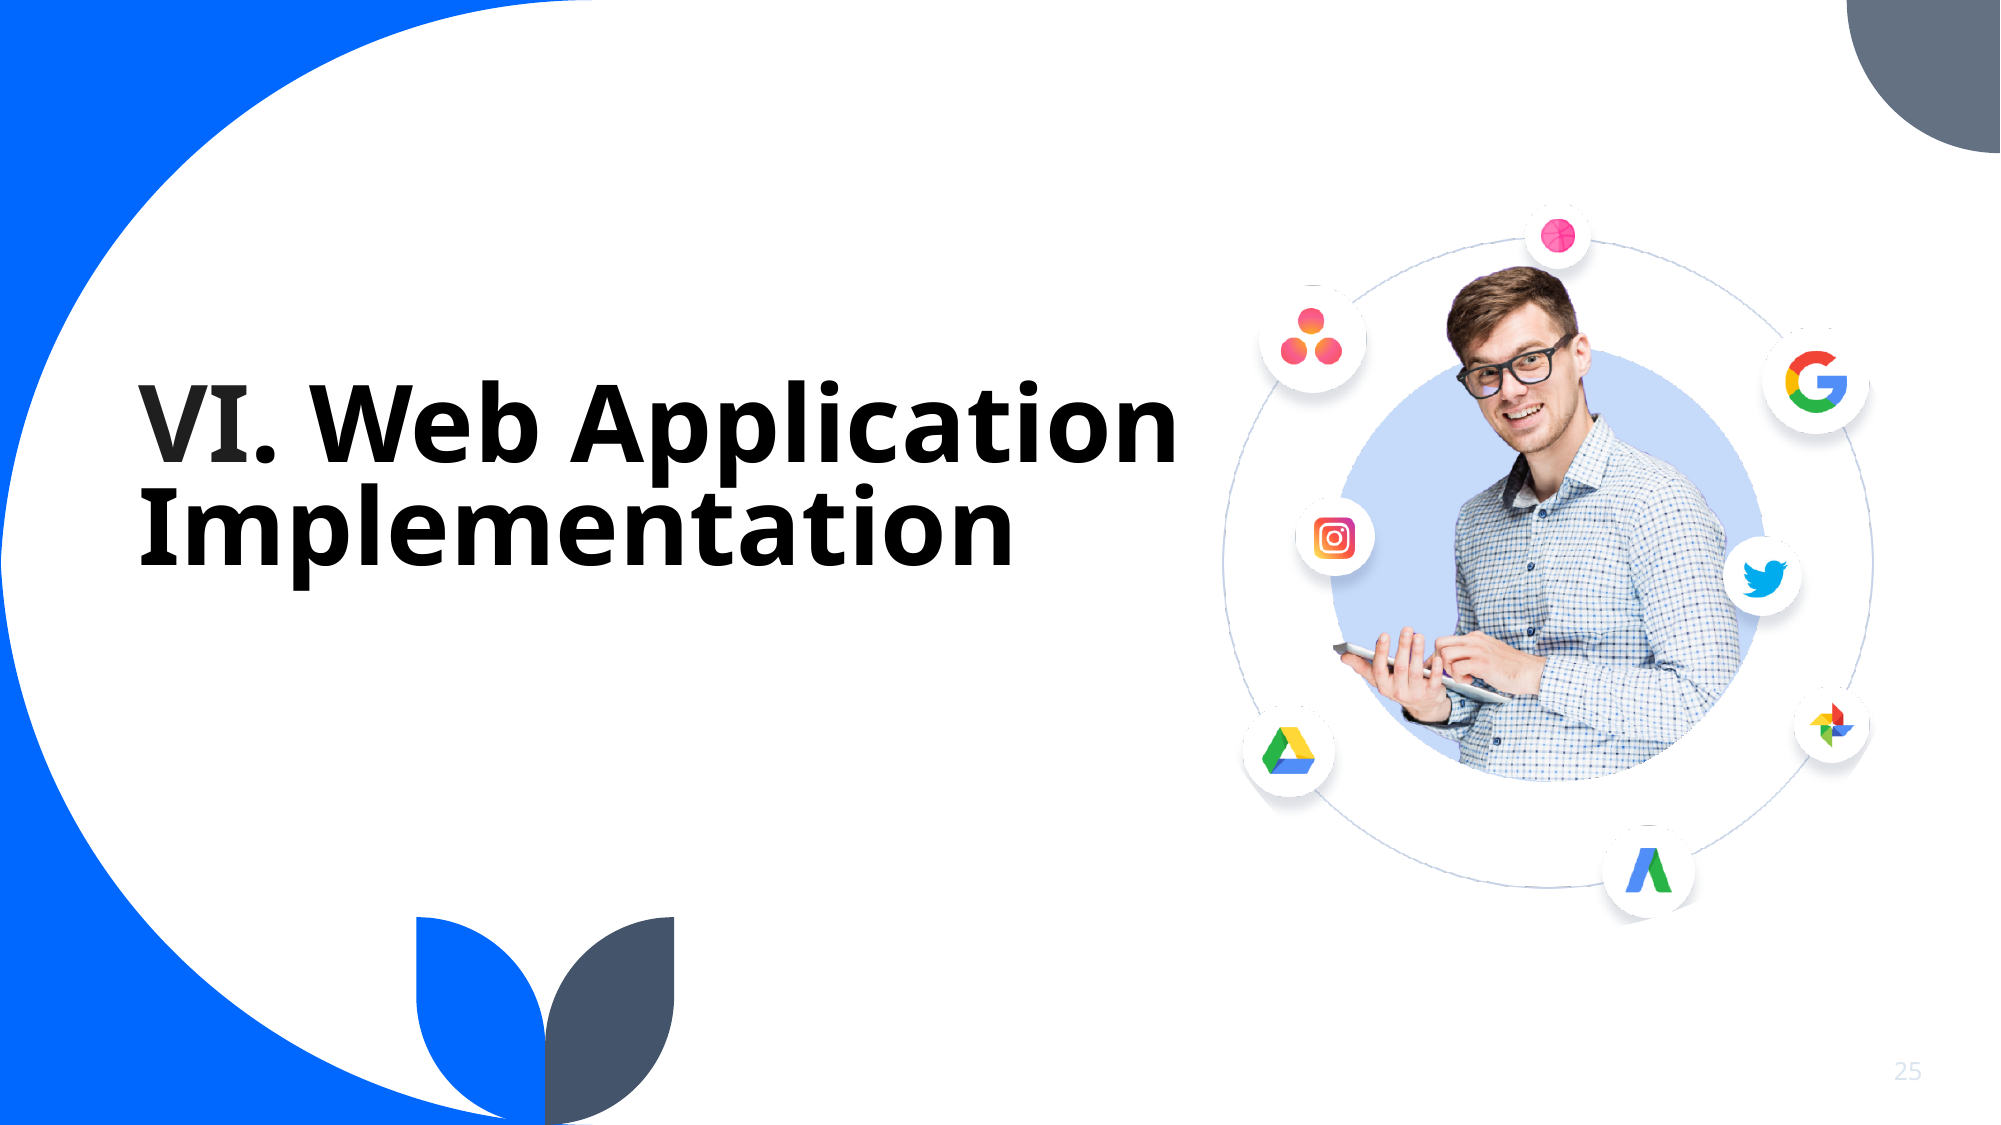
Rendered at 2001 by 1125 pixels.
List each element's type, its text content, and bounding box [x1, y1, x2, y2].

picture [1178, 191, 1917, 934]
title VI. Web Application Implementation [123, 368, 1178, 934]
slide_number 25 [1665, 1042, 1938, 1103]
